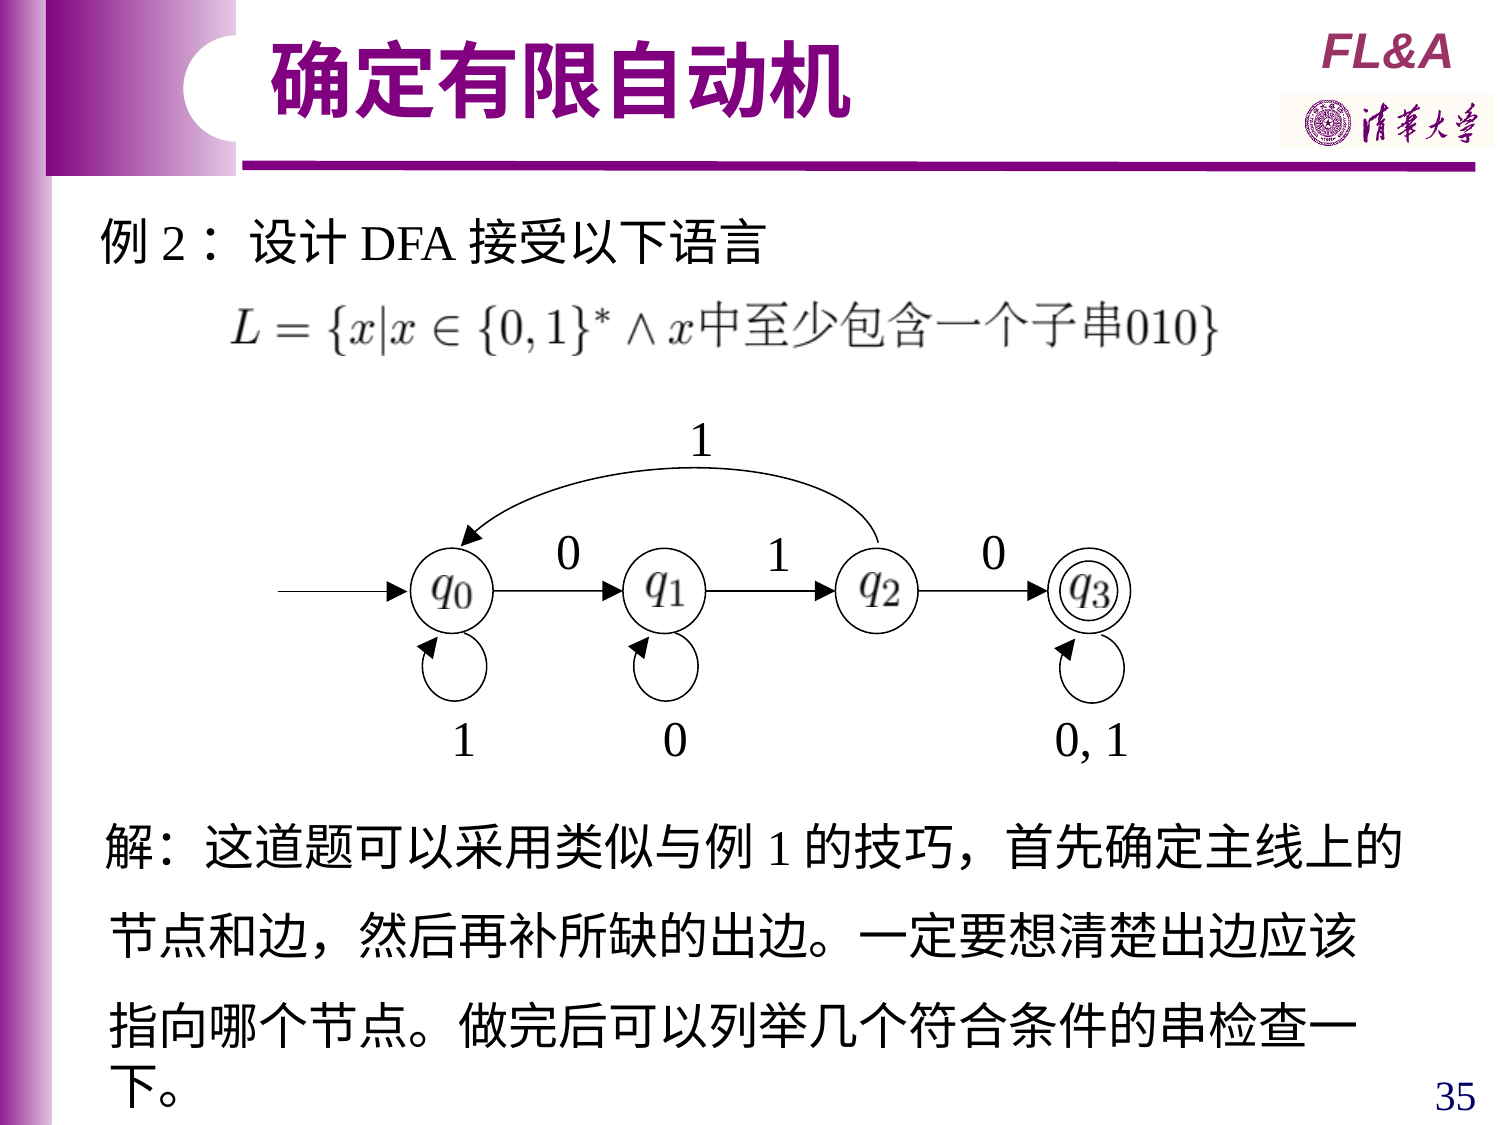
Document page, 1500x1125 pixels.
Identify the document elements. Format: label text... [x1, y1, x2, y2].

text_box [1037, 633, 1148, 775]
text_box 确定有限自动机 [242, 32, 880, 137]
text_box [445, 616, 881, 670]
picture [131, 299, 1318, 356]
text_box 35 [1411, 1061, 1500, 1125]
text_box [327, 572, 1214, 610]
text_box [422, 631, 487, 776]
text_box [885, 616, 1131, 634]
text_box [885, 512, 1131, 571]
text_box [89, 808, 1442, 1064]
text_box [410, 512, 439, 571]
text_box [633, 678, 699, 776]
picture [1281, 94, 1495, 149]
text_box 例2：设计DFA接受以下语言 [84, 202, 1436, 278]
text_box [445, 399, 881, 571]
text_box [410, 616, 439, 634]
